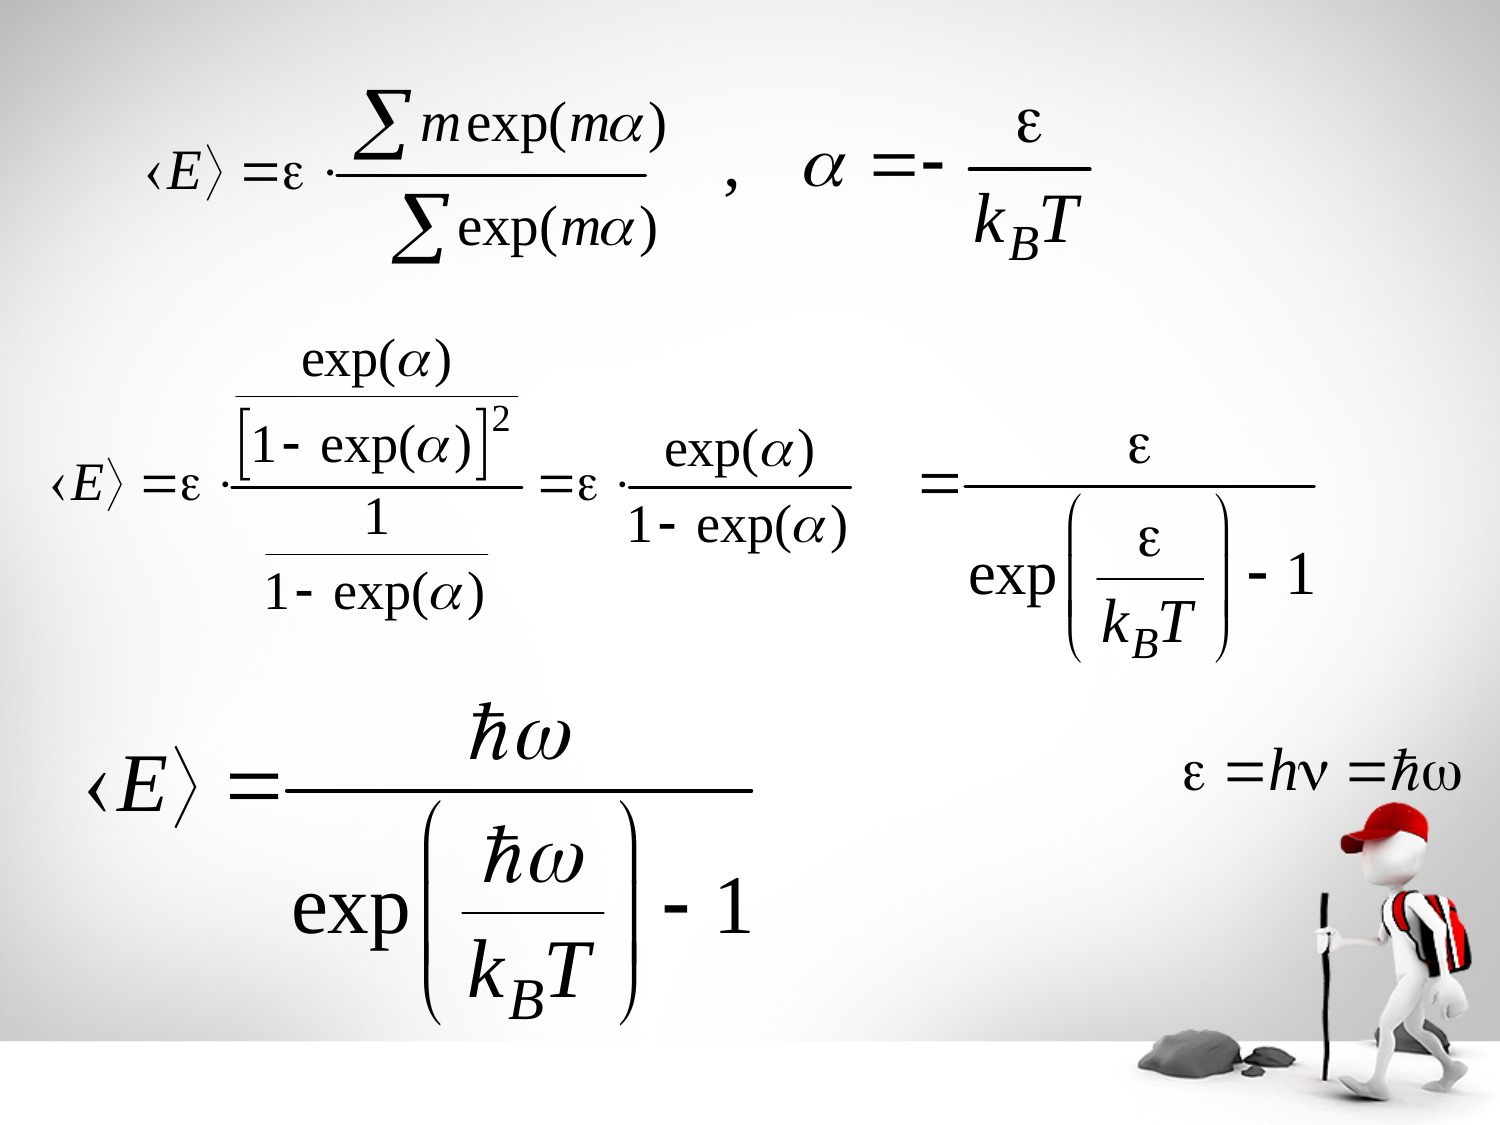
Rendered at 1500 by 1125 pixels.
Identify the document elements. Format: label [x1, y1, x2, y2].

text_box [913, 411, 1319, 668]
text_box [722, 83, 1094, 266]
text_box [389, 192, 660, 271]
text_box [1180, 742, 1462, 795]
text_box [47, 331, 855, 625]
text_box [81, 690, 758, 1031]
picture [0, 0, 1500, 1125]
text_box [143, 106, 650, 239]
text_box [351, 88, 669, 166]
